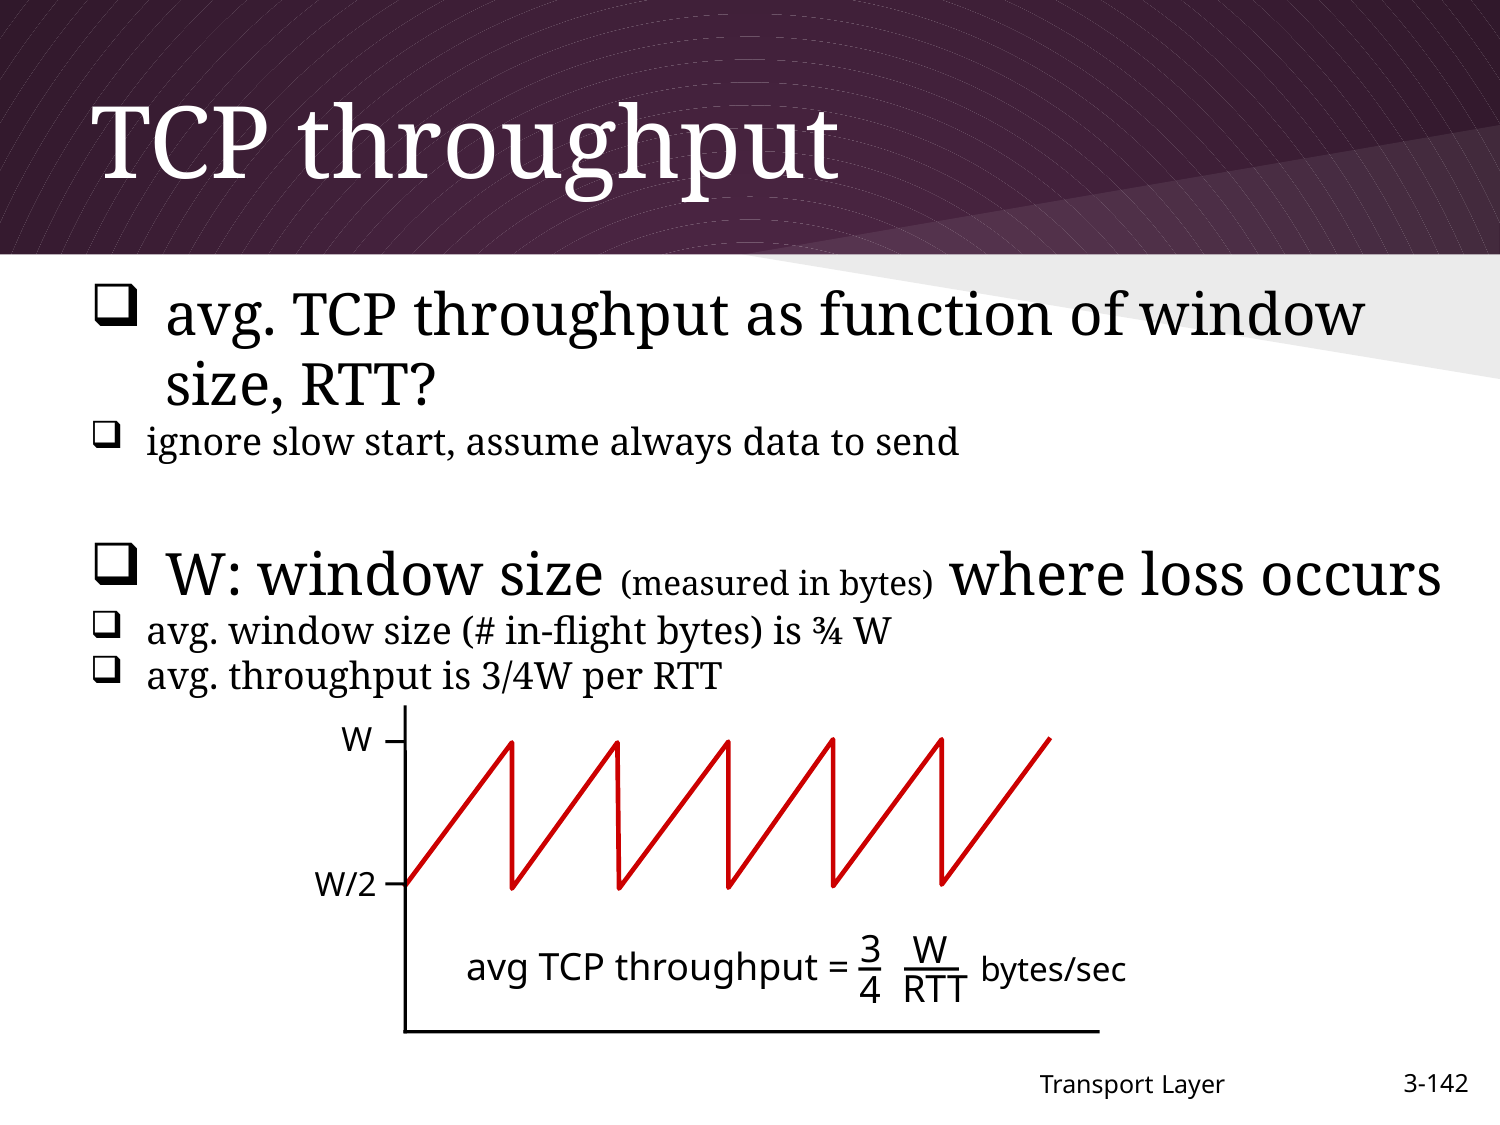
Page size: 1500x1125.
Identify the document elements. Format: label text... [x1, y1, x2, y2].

slide_number 3-141 [1389, 1060, 1500, 1106]
footer Transport Layer [1025, 1057, 1500, 1105]
list avg. TCP throughput as function of window size, RTT? ignore slow start, assume always data to send W: window size (measured in bytes) where loss occurs avg. window size (# in-flight bytes) is ¾ W avg. throughput is 3/4W per RTT [75, 262, 1500, 1078]
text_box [299, 705, 1100, 1034]
title TCP throughput [75, 45, 1425, 233]
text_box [454, 916, 1139, 1020]
